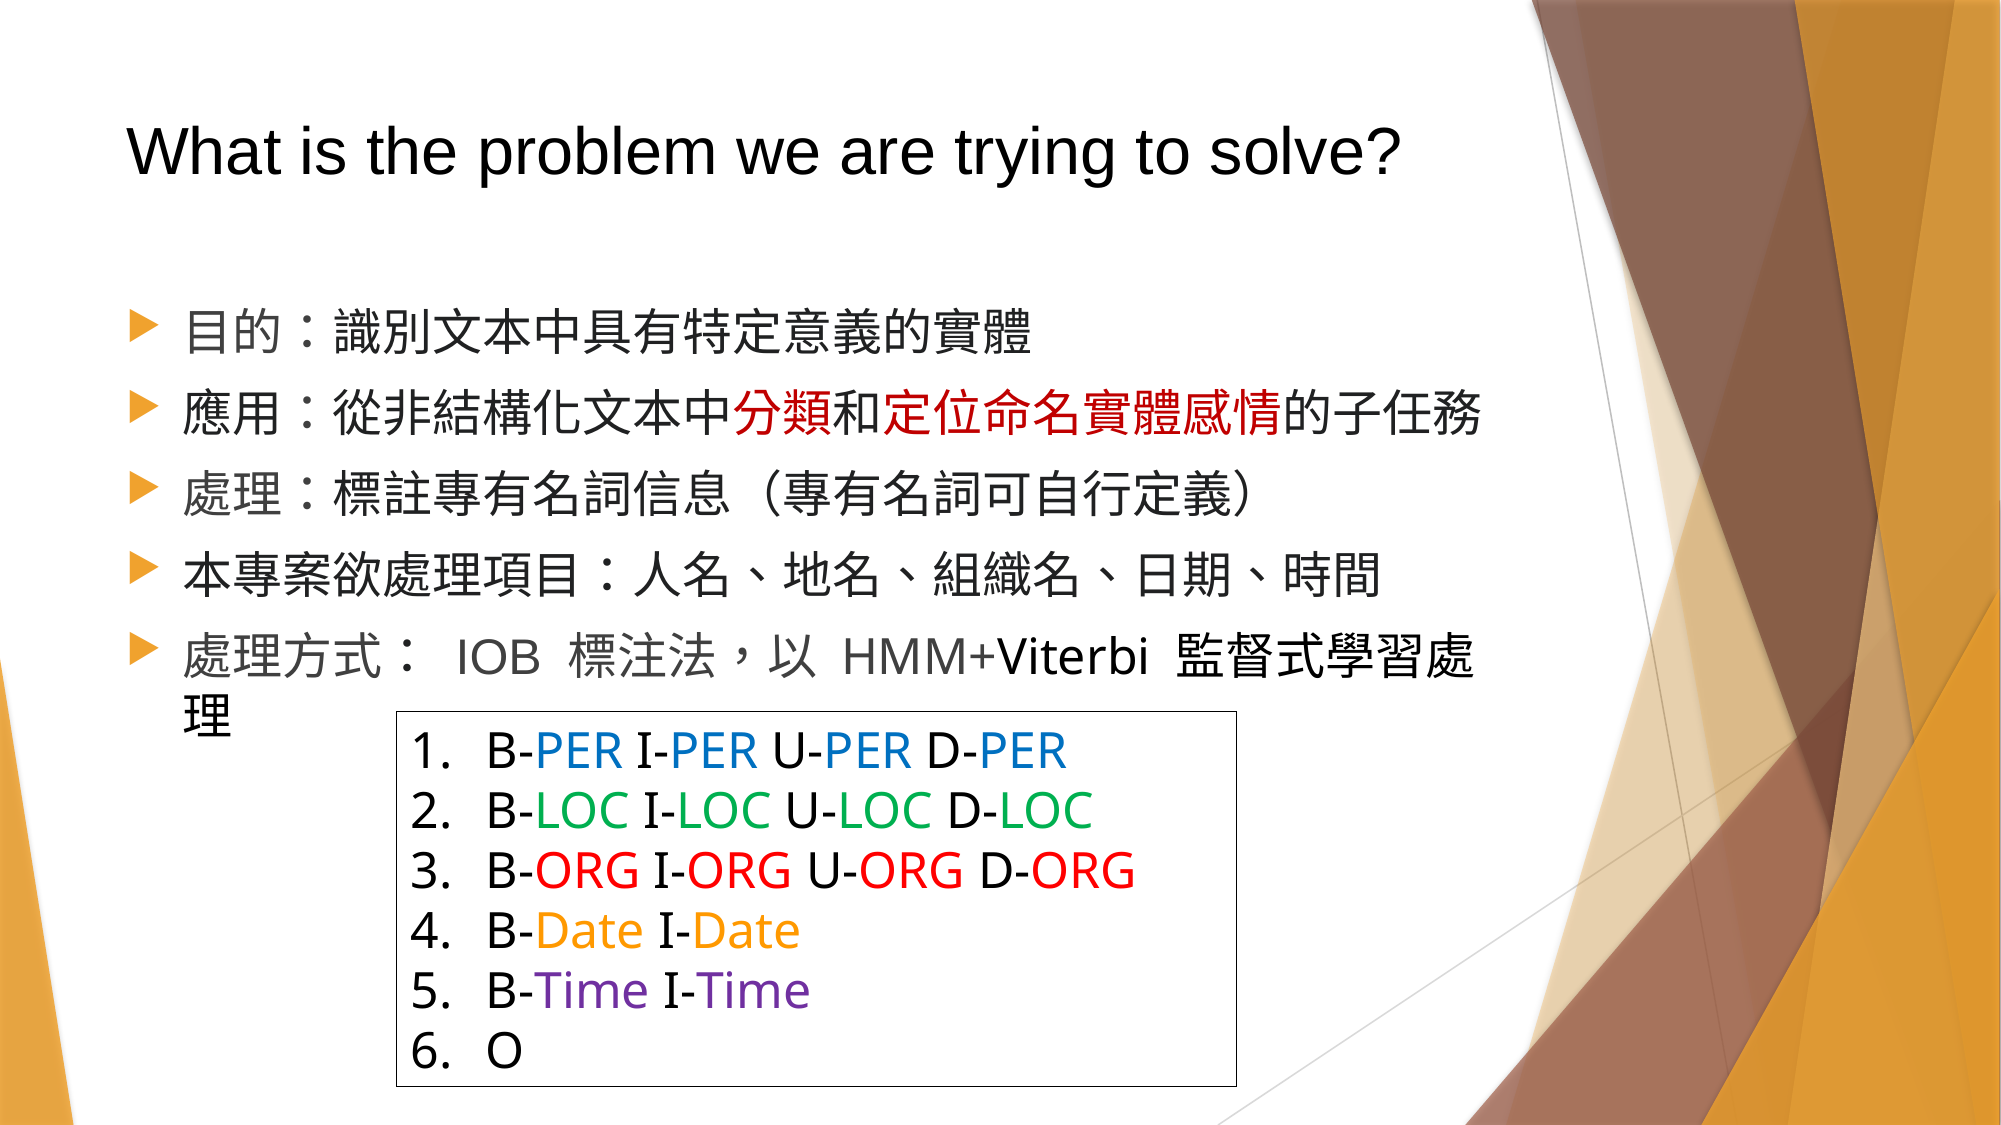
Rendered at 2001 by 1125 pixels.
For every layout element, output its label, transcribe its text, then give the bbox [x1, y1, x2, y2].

text_box B-PER I-PER U-PER D-PER B-LOC I-LOC U-LOC D-LOC B-ORG I-ORG U-ORG D-ORG B-Date I-Date B-Time I-Time O [396, 711, 1237, 1087]
list 目的：識別文本中具有特定意義的實體 應用：從非結構化文本中分類和定位命名實體感情的子任務 處理：標註專有名詞信息（專有名詞可自行定義） 本專案欲處理項目：人名、地名、組織名、日期、時間 處理方式： IOB 標注法，以 HMM+Viterbi 監督式學習處理 [111, 293, 1522, 991]
title What is the problem we are trying to solve? [111, 99, 1522, 293]
